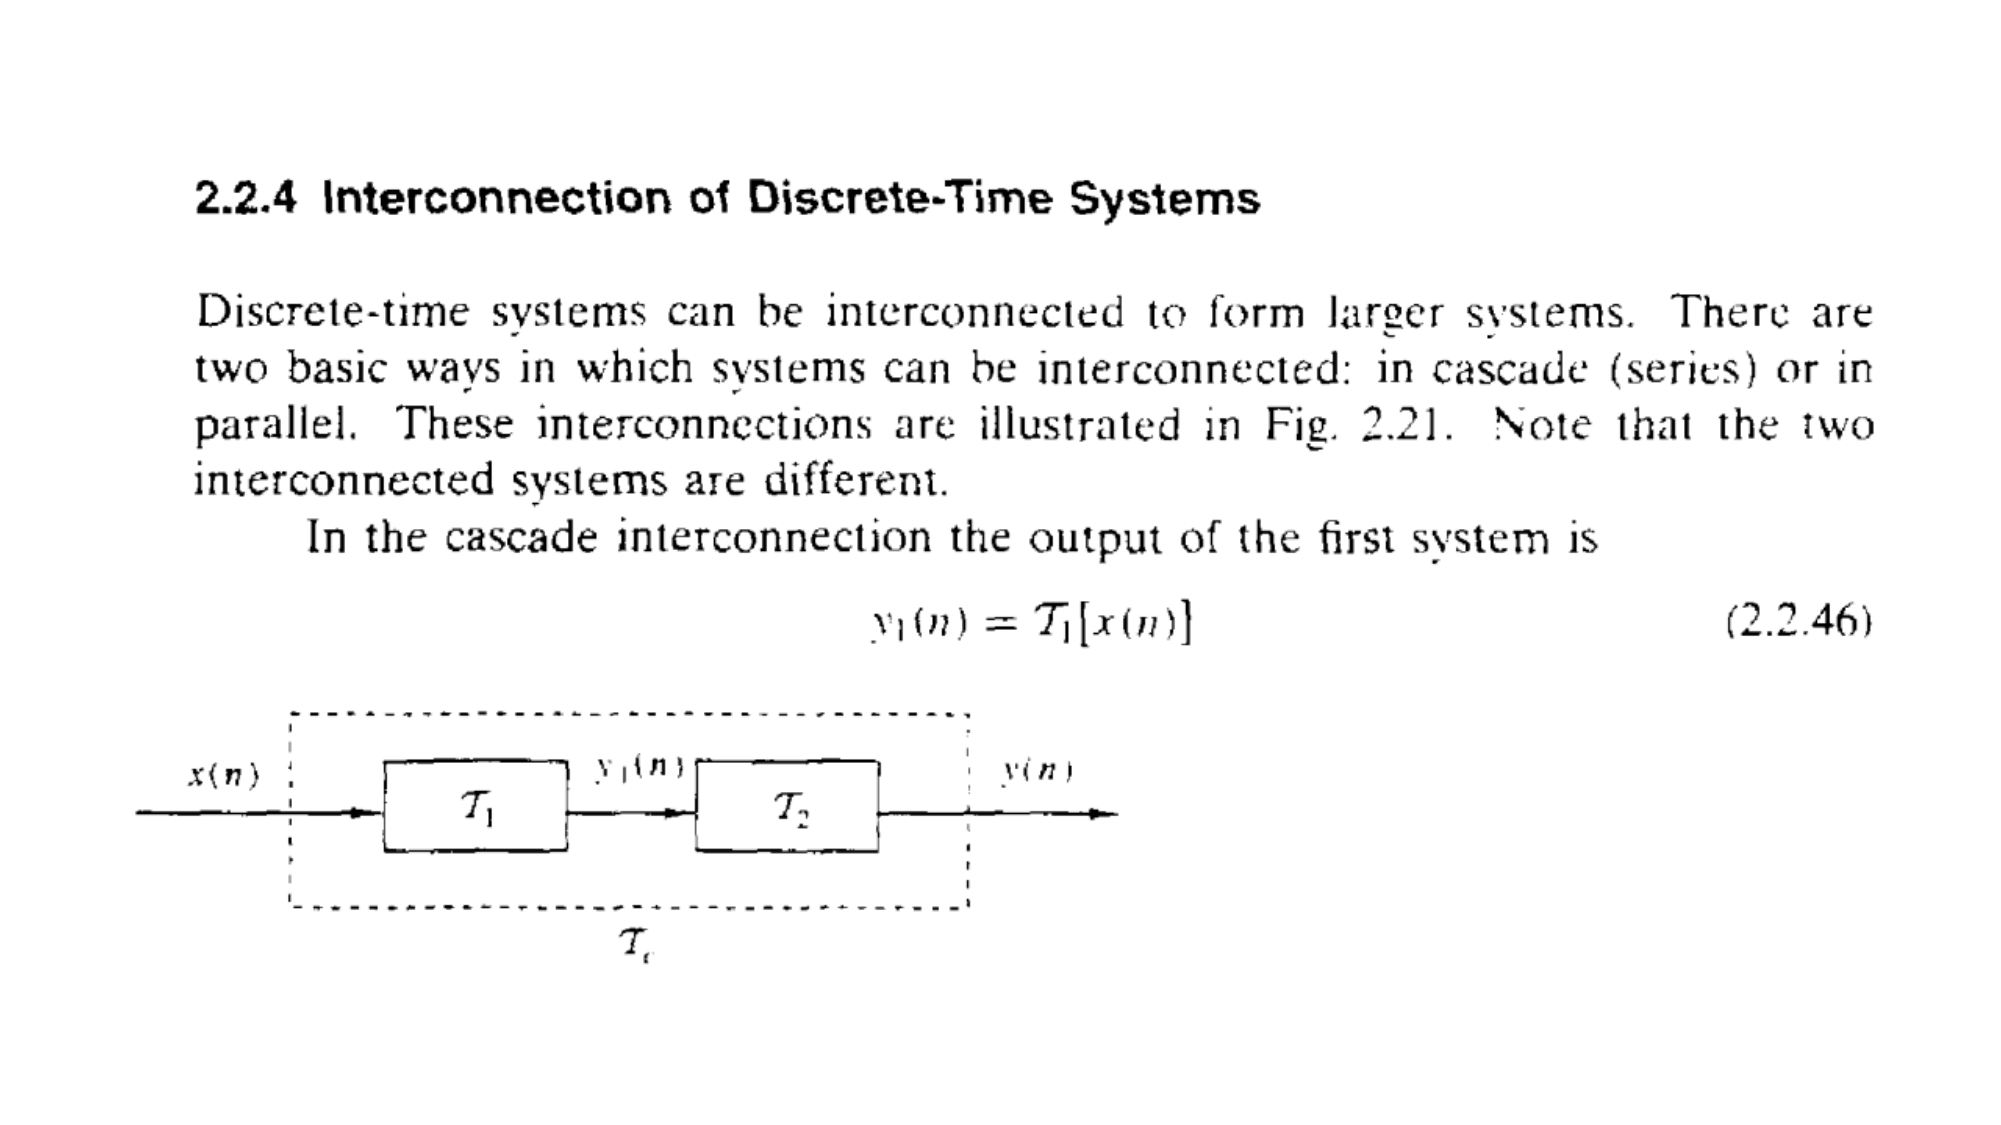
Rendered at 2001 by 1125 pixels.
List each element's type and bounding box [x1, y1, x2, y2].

picture [23, 132, 1977, 993]
